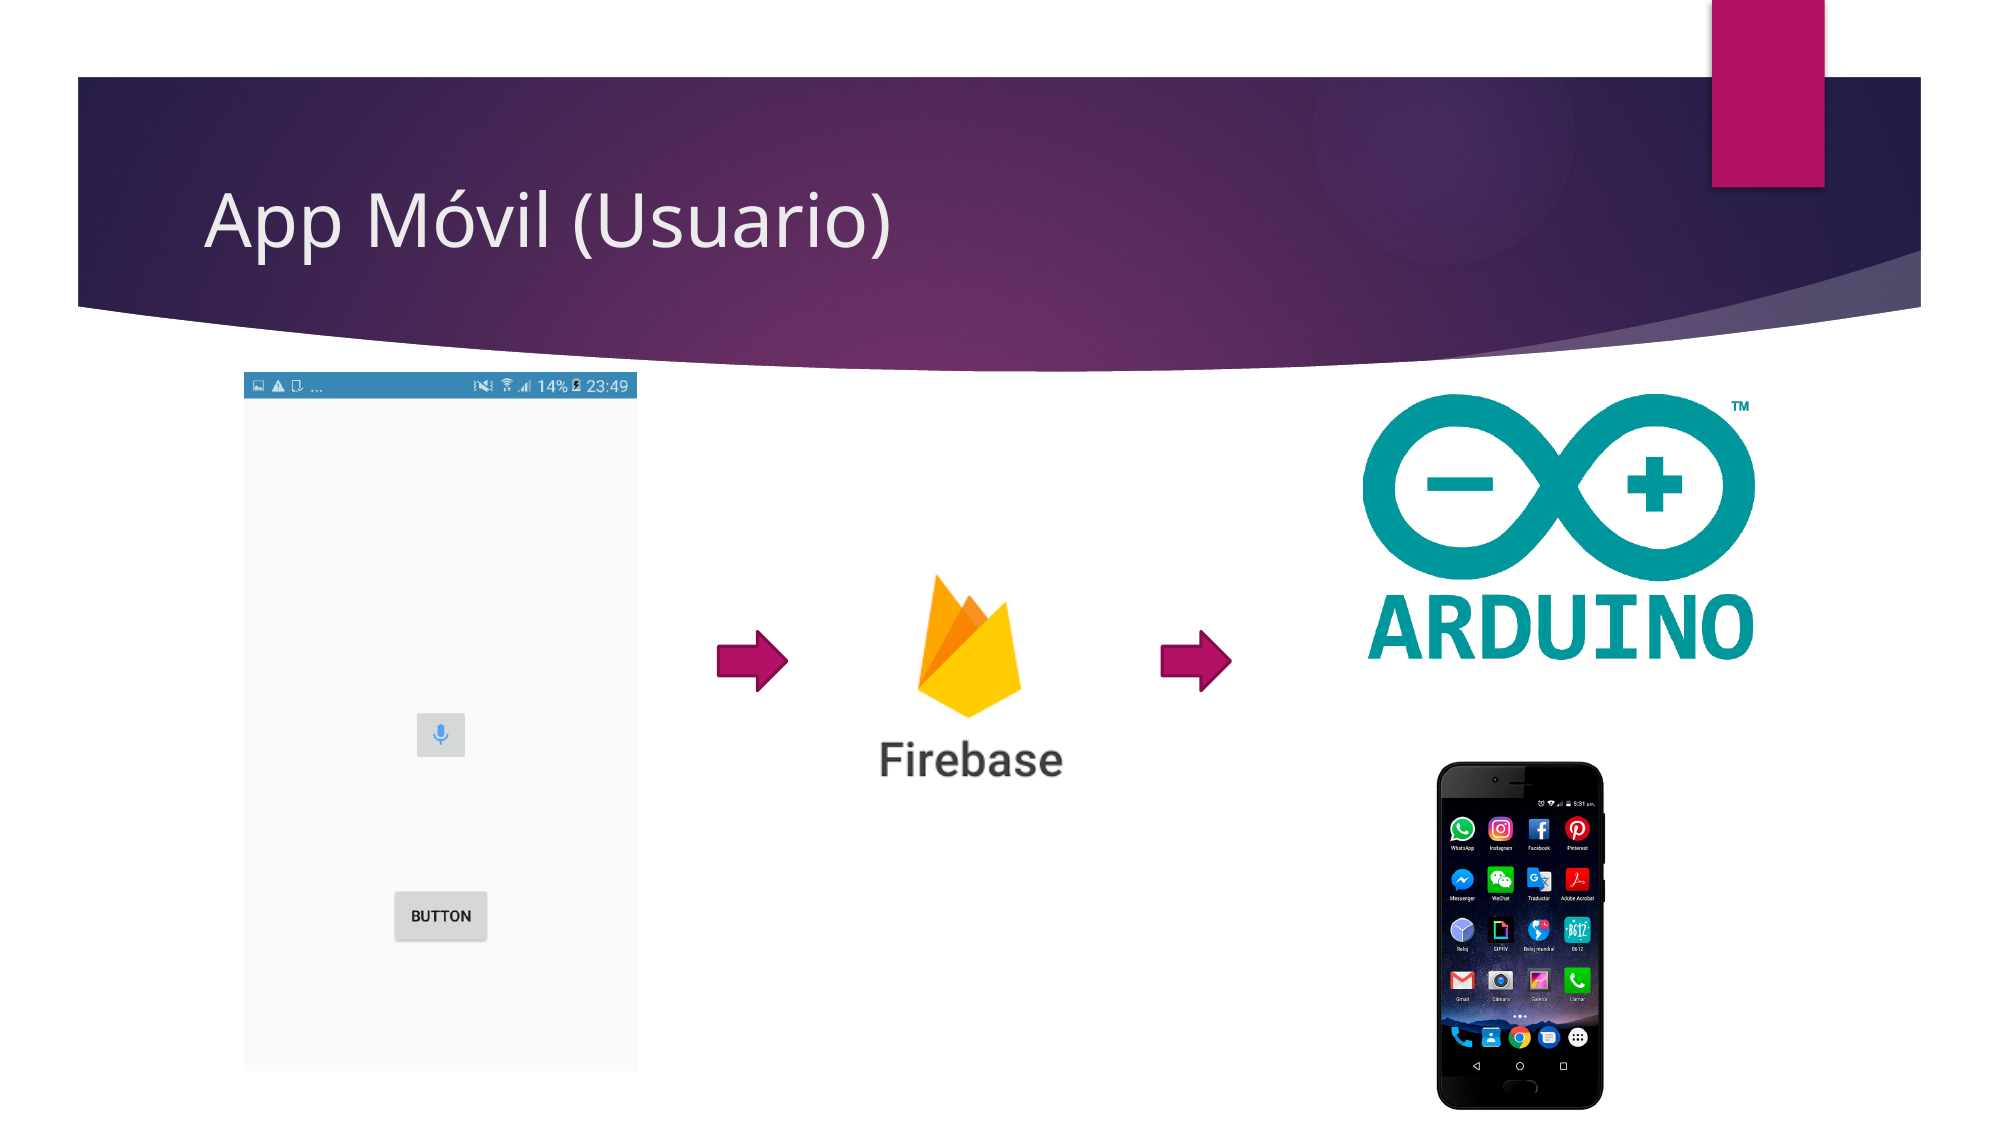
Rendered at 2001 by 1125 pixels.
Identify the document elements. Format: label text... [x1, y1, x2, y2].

picture [244, 372, 637, 1071]
text_box [716, 630, 789, 693]
picture [1400, 760, 1630, 1115]
picture [1363, 394, 1756, 662]
picture [848, 562, 1094, 797]
text_box [1160, 630, 1232, 693]
title App Móvil (Usuario) [189, 159, 1627, 276]
